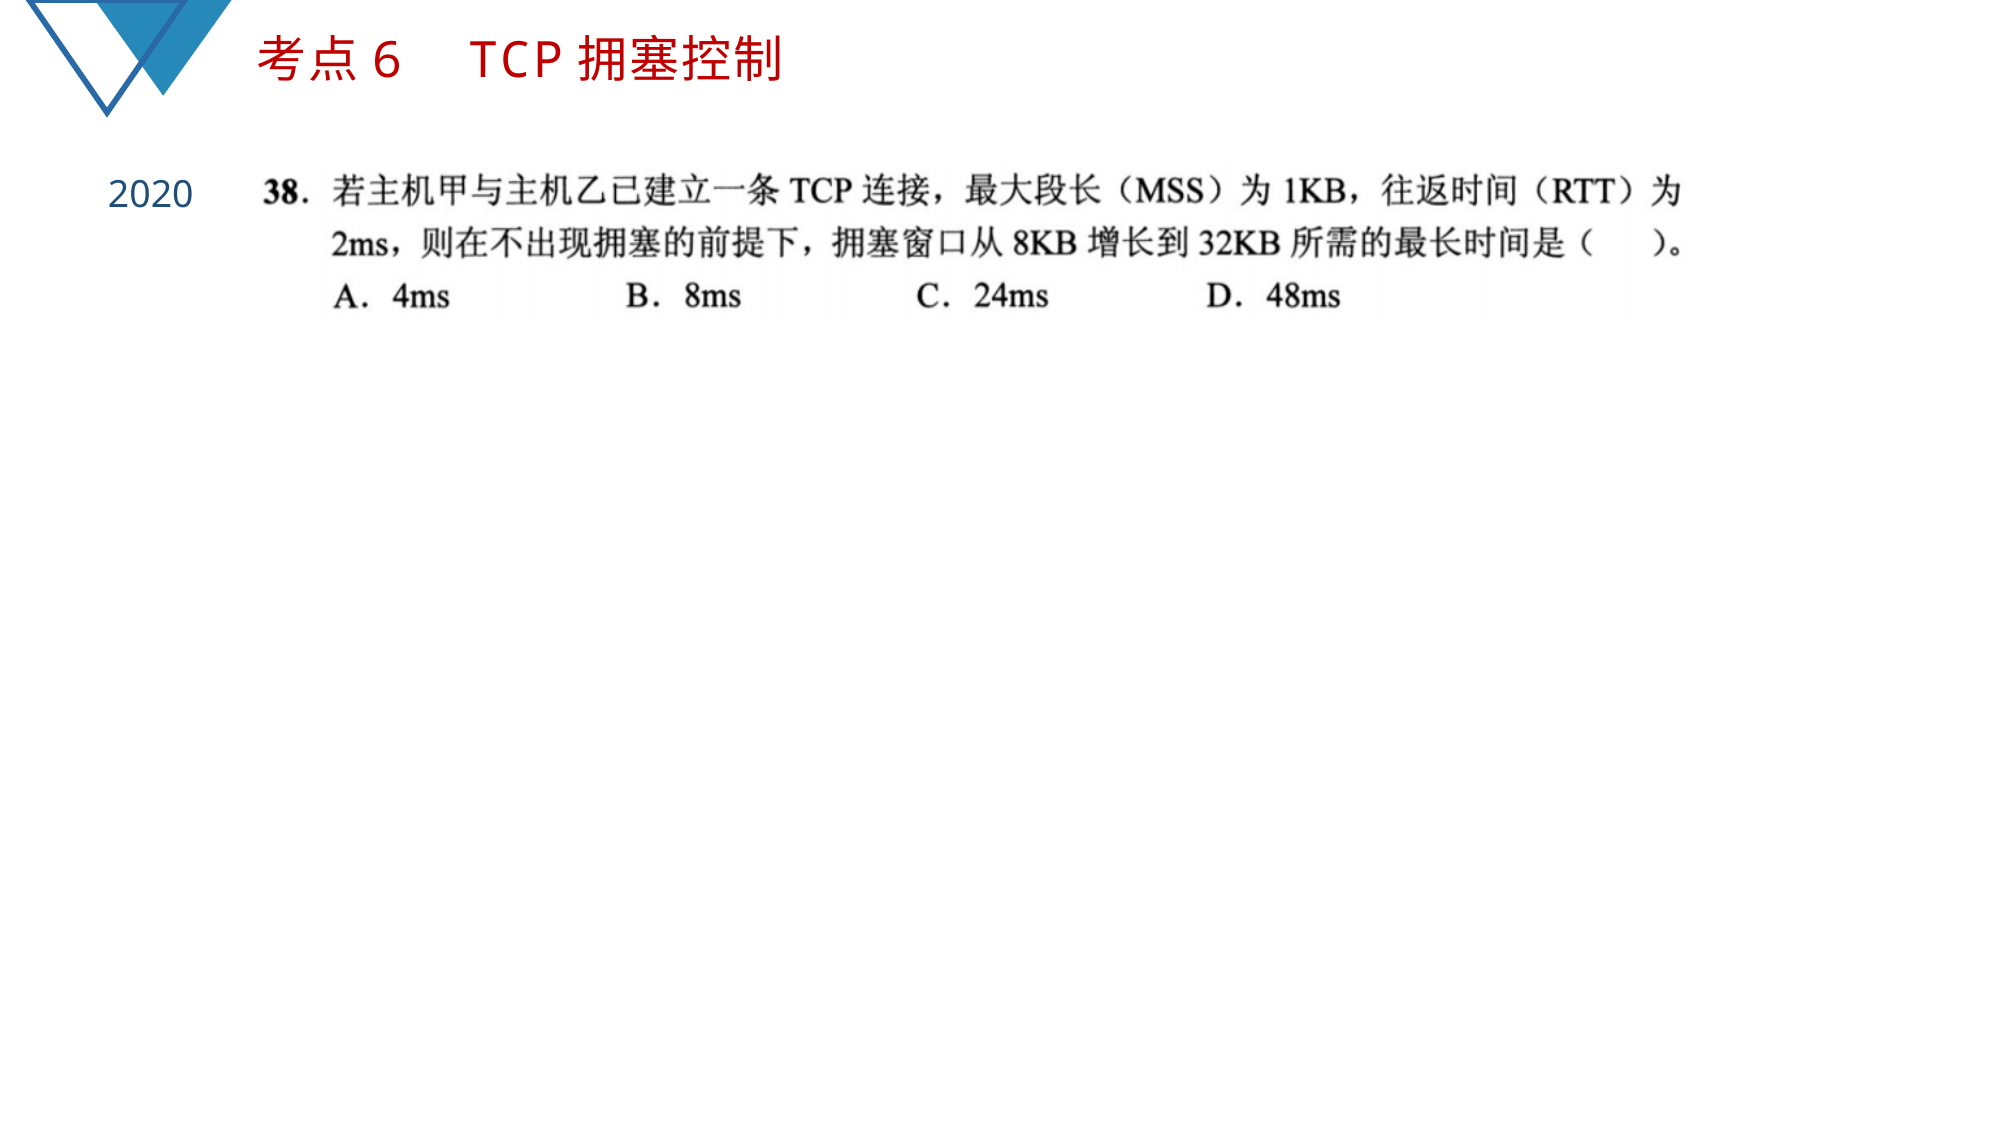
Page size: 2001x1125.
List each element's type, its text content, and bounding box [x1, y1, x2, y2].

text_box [29, 0, 232, 113]
picture [260, 163, 1693, 322]
text_box 考点6 TCP拥塞控制 [241, 20, 1254, 95]
text_box 2020 [93, 163, 217, 223]
